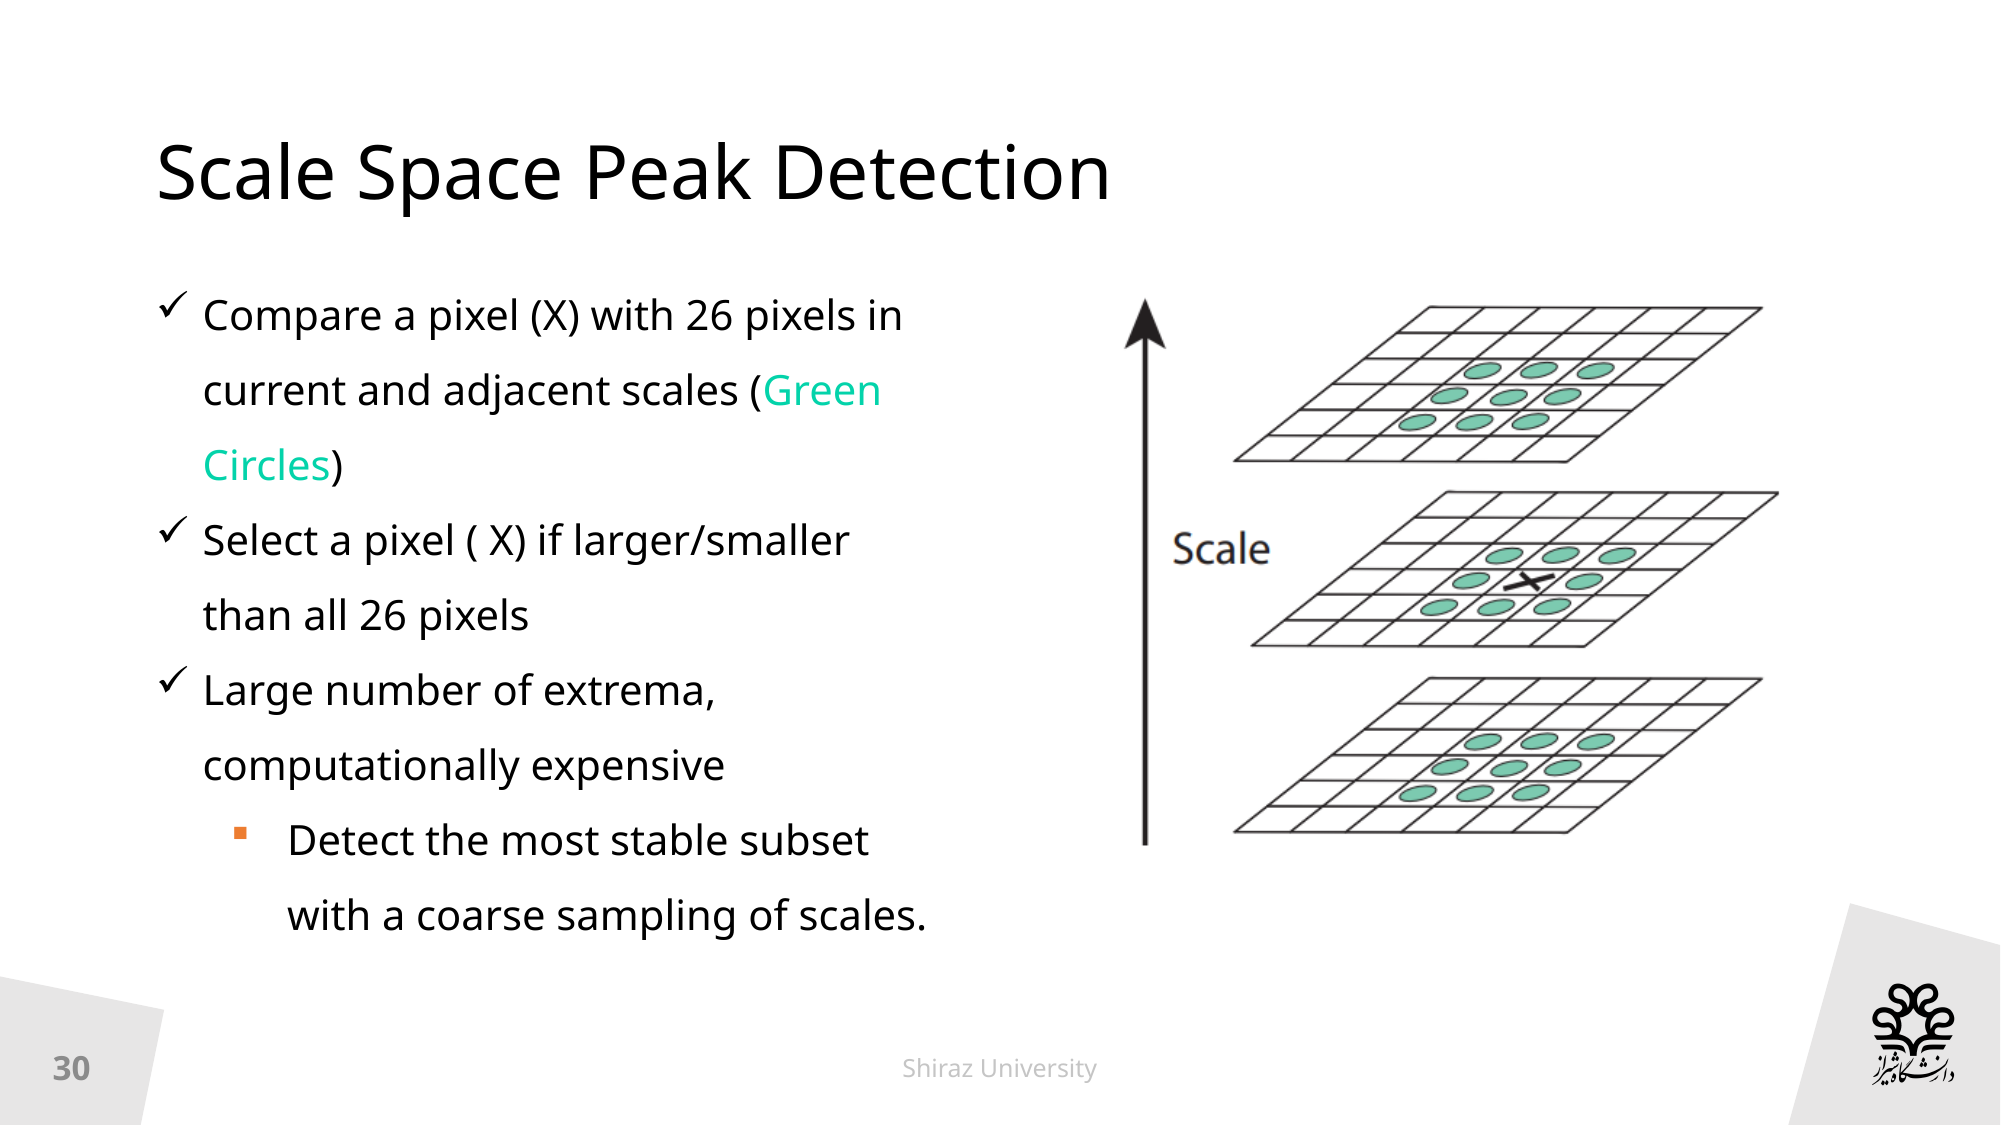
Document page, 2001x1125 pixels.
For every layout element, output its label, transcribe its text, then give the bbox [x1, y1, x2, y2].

slide_number 30 [15, 1039, 128, 1100]
text_box Compare a pixel (X) with 26 pixels in current and adjacent scales (Green Circles) Select a pixel ( X) if larger/smaller than all 26 pixels Large number of extrema, computationally expensive Detect the most stable subset with a coarse sampling of scales. [141, 256, 950, 947]
picture [1101, 259, 1798, 866]
text_box Scale Space Peak Detection [141, 113, 1805, 237]
footer Shiraz University [662, 1039, 1338, 1100]
